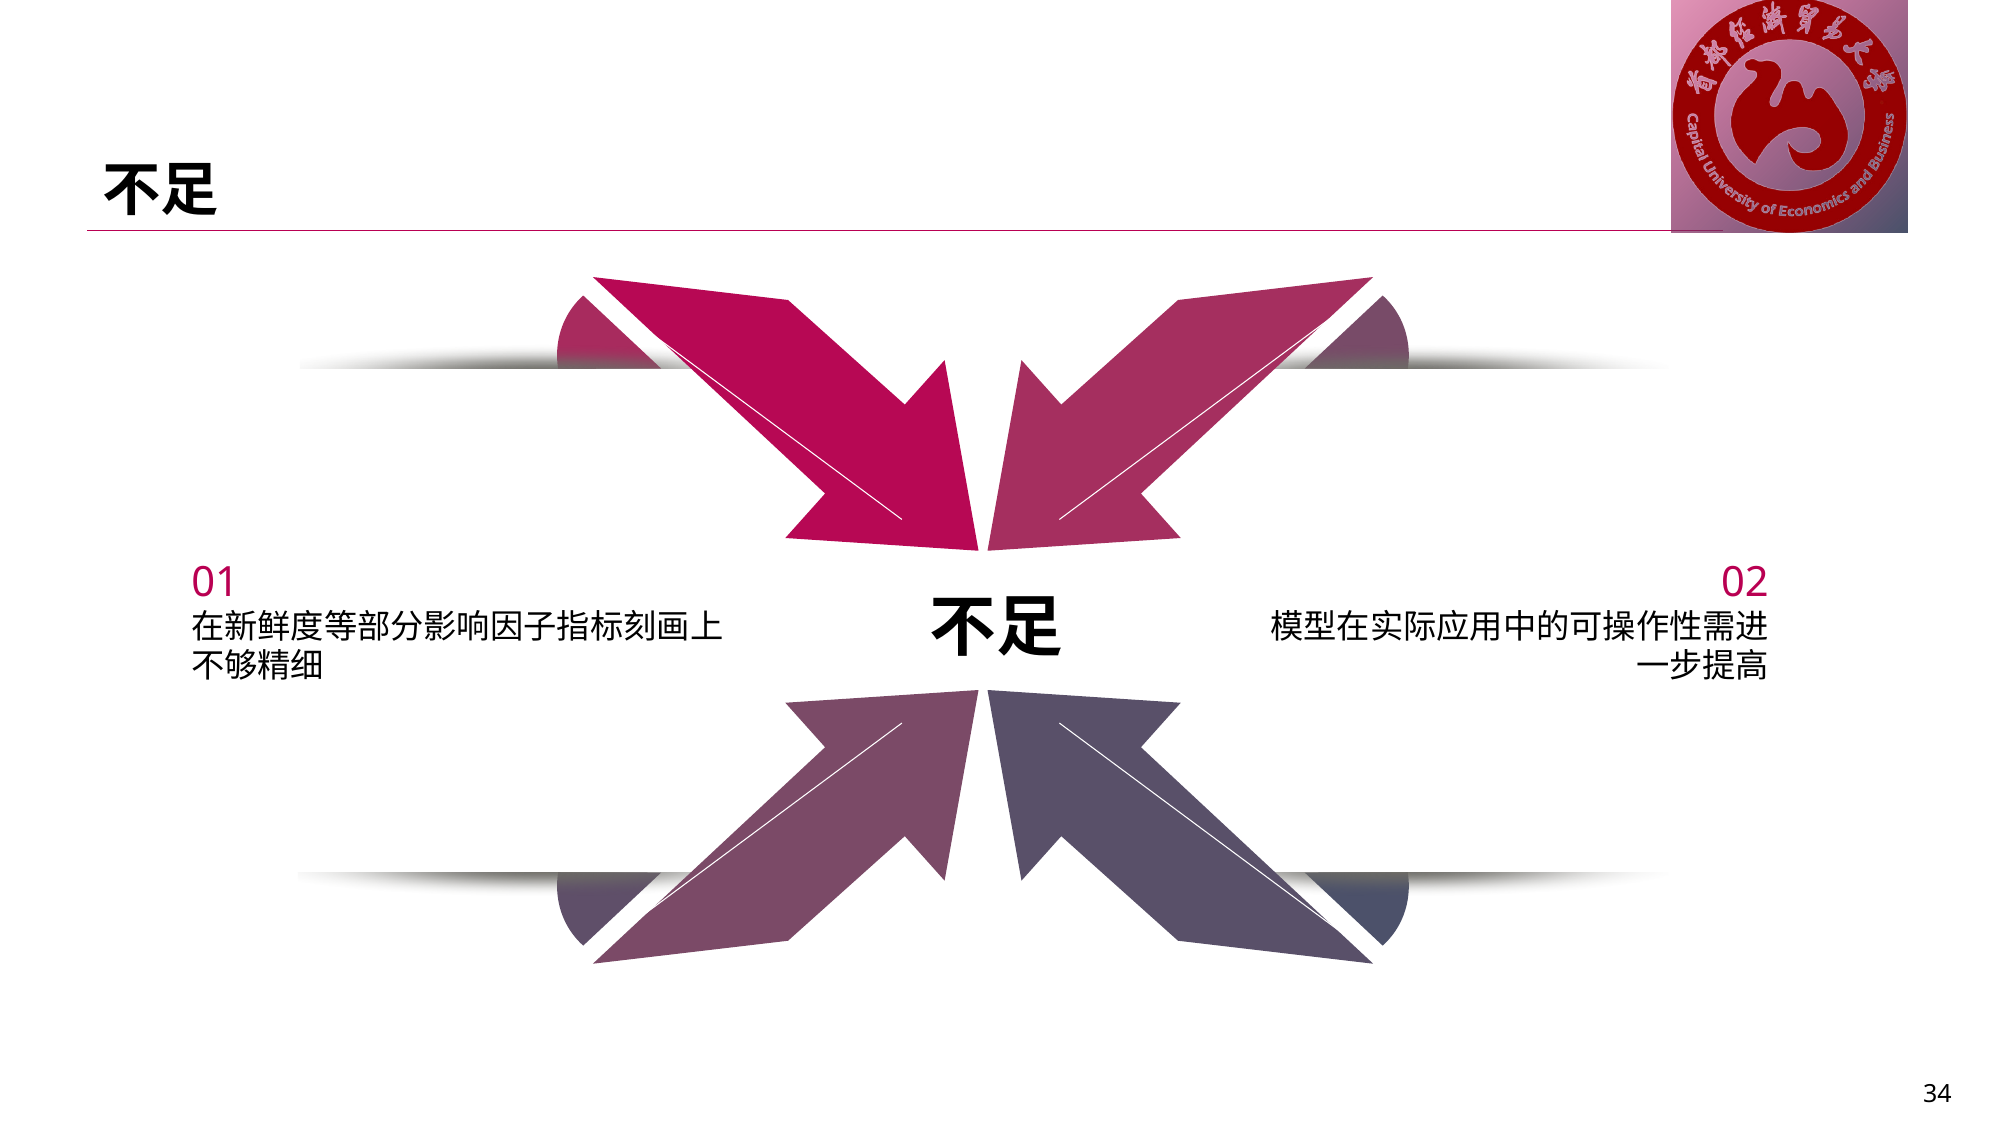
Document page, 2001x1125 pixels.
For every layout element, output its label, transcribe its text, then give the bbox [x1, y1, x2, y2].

text_box 不足 [87, 144, 516, 230]
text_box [1671, 0, 1908, 234]
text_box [176, 274, 1784, 967]
